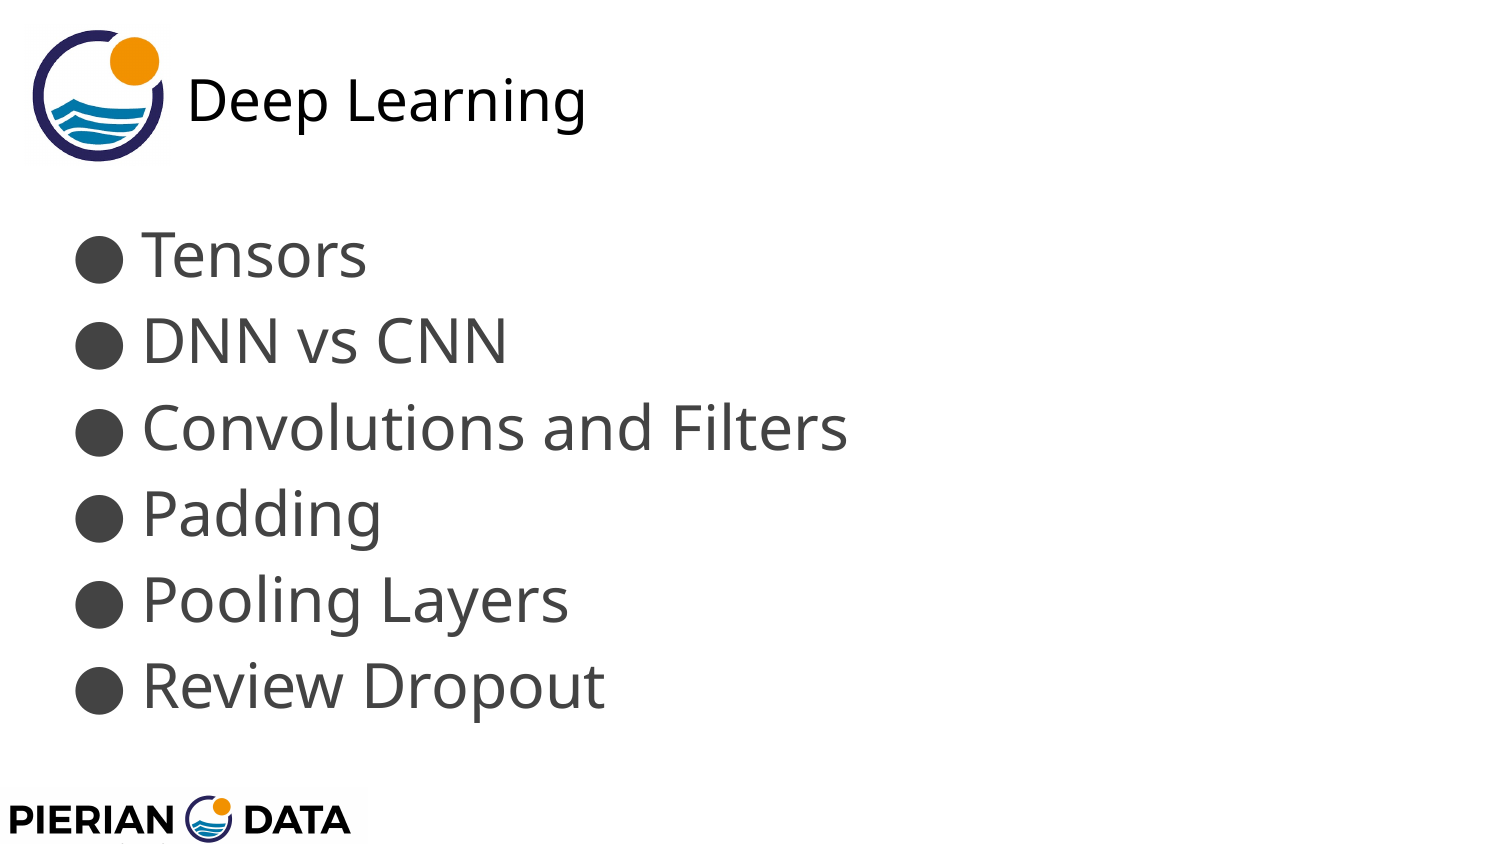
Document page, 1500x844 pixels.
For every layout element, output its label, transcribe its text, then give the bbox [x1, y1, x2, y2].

title Deep Learning [176, 48, 1449, 143]
list Tensors DNN vs CNN Convolutions and Filters Padding Pooling Layers Review Dropout [51, 189, 1449, 750]
picture [0, 787, 368, 844]
picture [24, 24, 172, 167]
